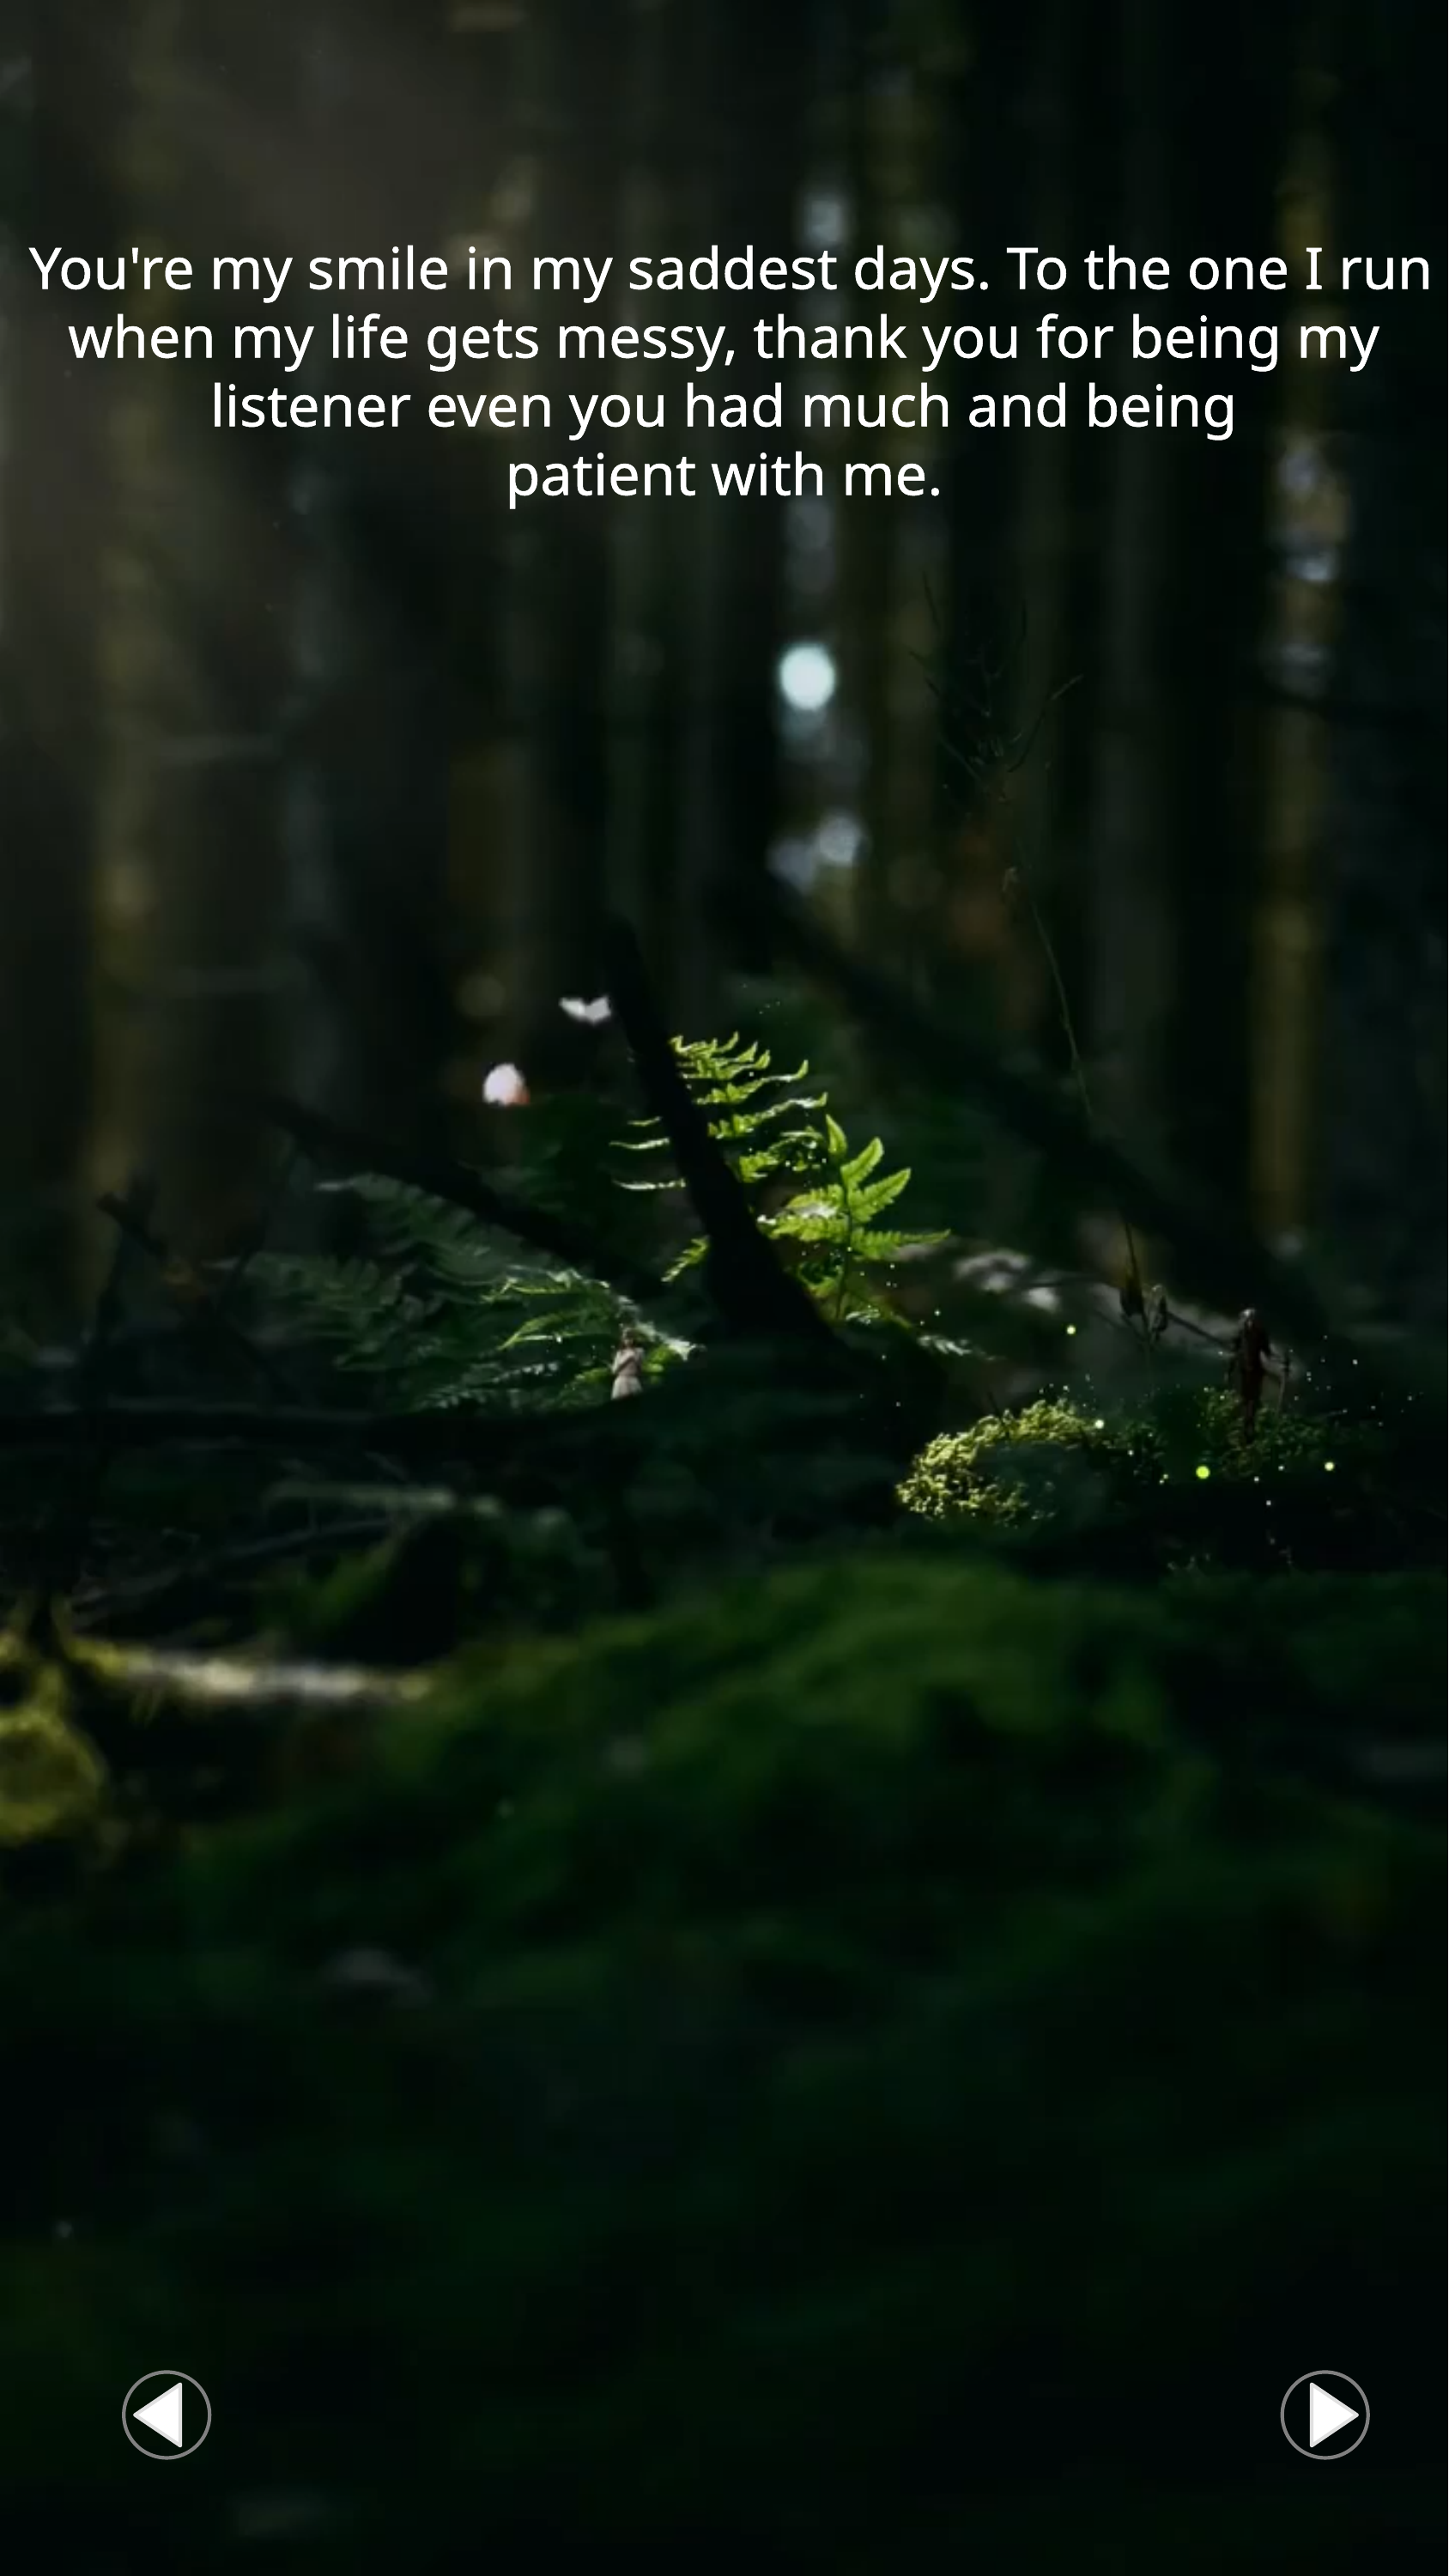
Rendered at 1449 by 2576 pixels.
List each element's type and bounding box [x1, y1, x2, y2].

text_box [0, 0, 1449, 2576]
text_box [1282, 2372, 1368, 2458]
text_box [124, 2372, 210, 2458]
